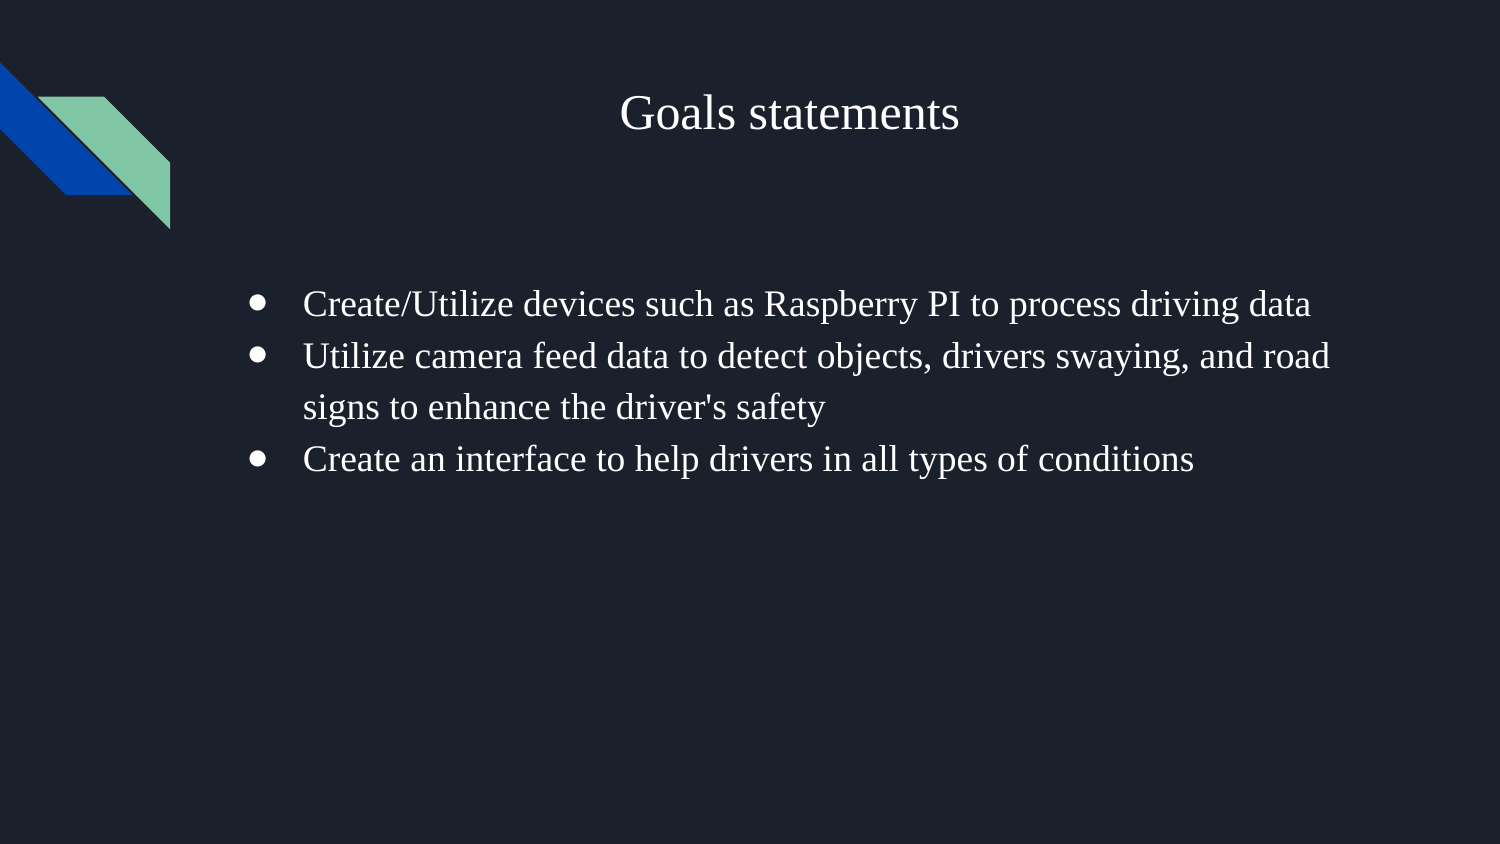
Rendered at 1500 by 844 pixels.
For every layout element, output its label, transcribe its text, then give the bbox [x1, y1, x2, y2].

title Goals statements [212, 64, 1368, 215]
list Create/Utilize devices such as Raspberry PI to process driving data Utilize camera feed data to detect objects, drivers swaying, and road signs to enhance the driver's safety Create an interface to help drivers in all types of conditions [212, 257, 1368, 735]
